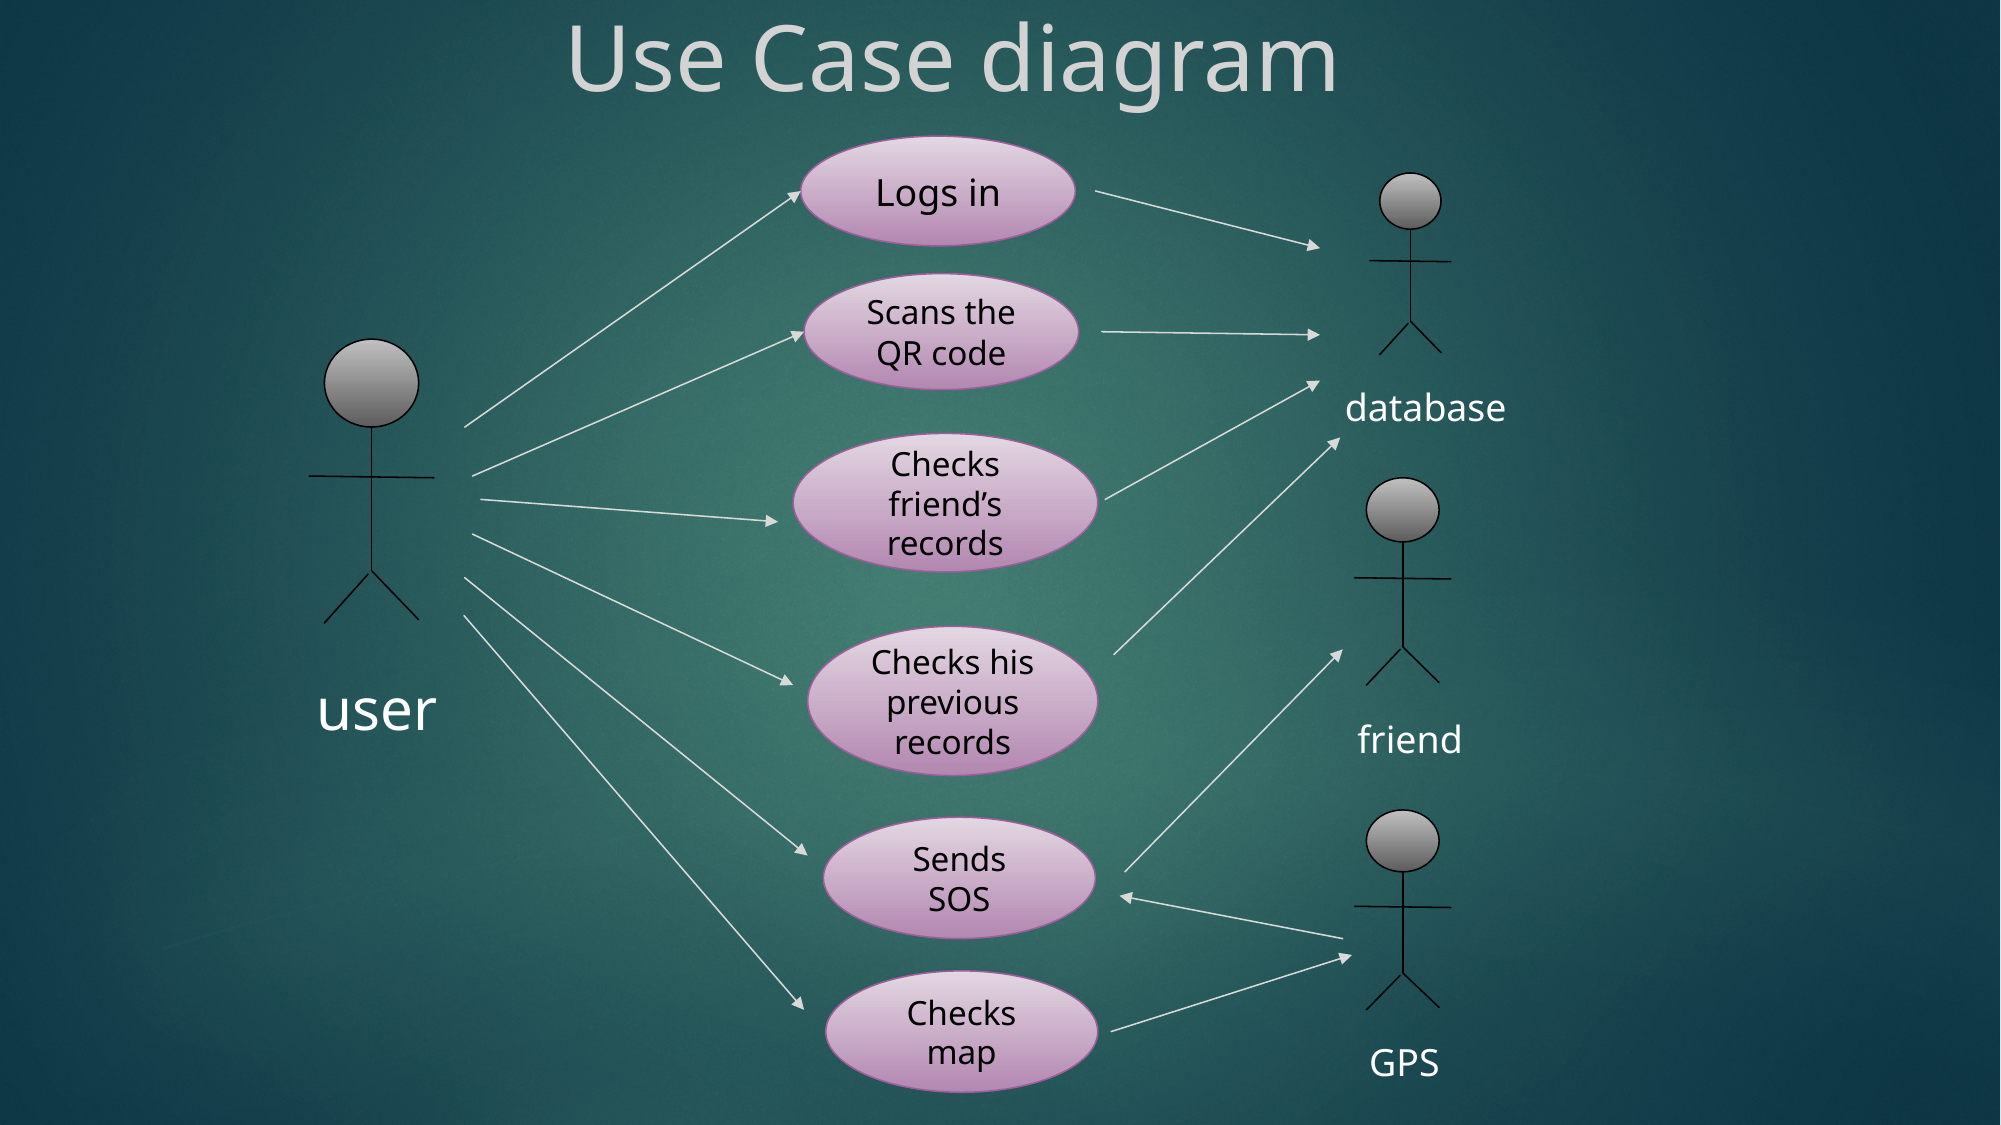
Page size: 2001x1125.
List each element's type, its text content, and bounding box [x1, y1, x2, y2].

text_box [464, 190, 801, 428]
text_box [472, 331, 805, 477]
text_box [1104, 380, 1321, 500]
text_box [1354, 477, 1452, 686]
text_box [1124, 649, 1343, 873]
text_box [1113, 437, 1341, 655]
text_box Scans the QR code [806, 272, 1080, 391]
text_box Checks friend’s records [792, 432, 1099, 573]
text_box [1095, 190, 1321, 249]
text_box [463, 615, 805, 1011]
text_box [1101, 331, 1321, 336]
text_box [480, 499, 779, 523]
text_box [1110, 954, 1353, 1032]
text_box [308, 338, 434, 624]
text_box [1354, 809, 1452, 1010]
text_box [464, 577, 808, 617]
text_box user [301, 664, 453, 750]
text_box Use Case diagram [549, 0, 1357, 118]
text_box Logs in [800, 135, 1077, 247]
text_box Checks map [825, 970, 1099, 1094]
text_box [1119, 895, 1344, 939]
text_box database [1330, 376, 1522, 437]
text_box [1369, 172, 1452, 355]
text_box GPS [1354, 1031, 1455, 1092]
text_box friend [1347, 709, 1478, 769]
text_box Sends SOS [822, 816, 1097, 940]
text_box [472, 533, 794, 575]
text_box Checks his previous records [813, 625, 1099, 777]
